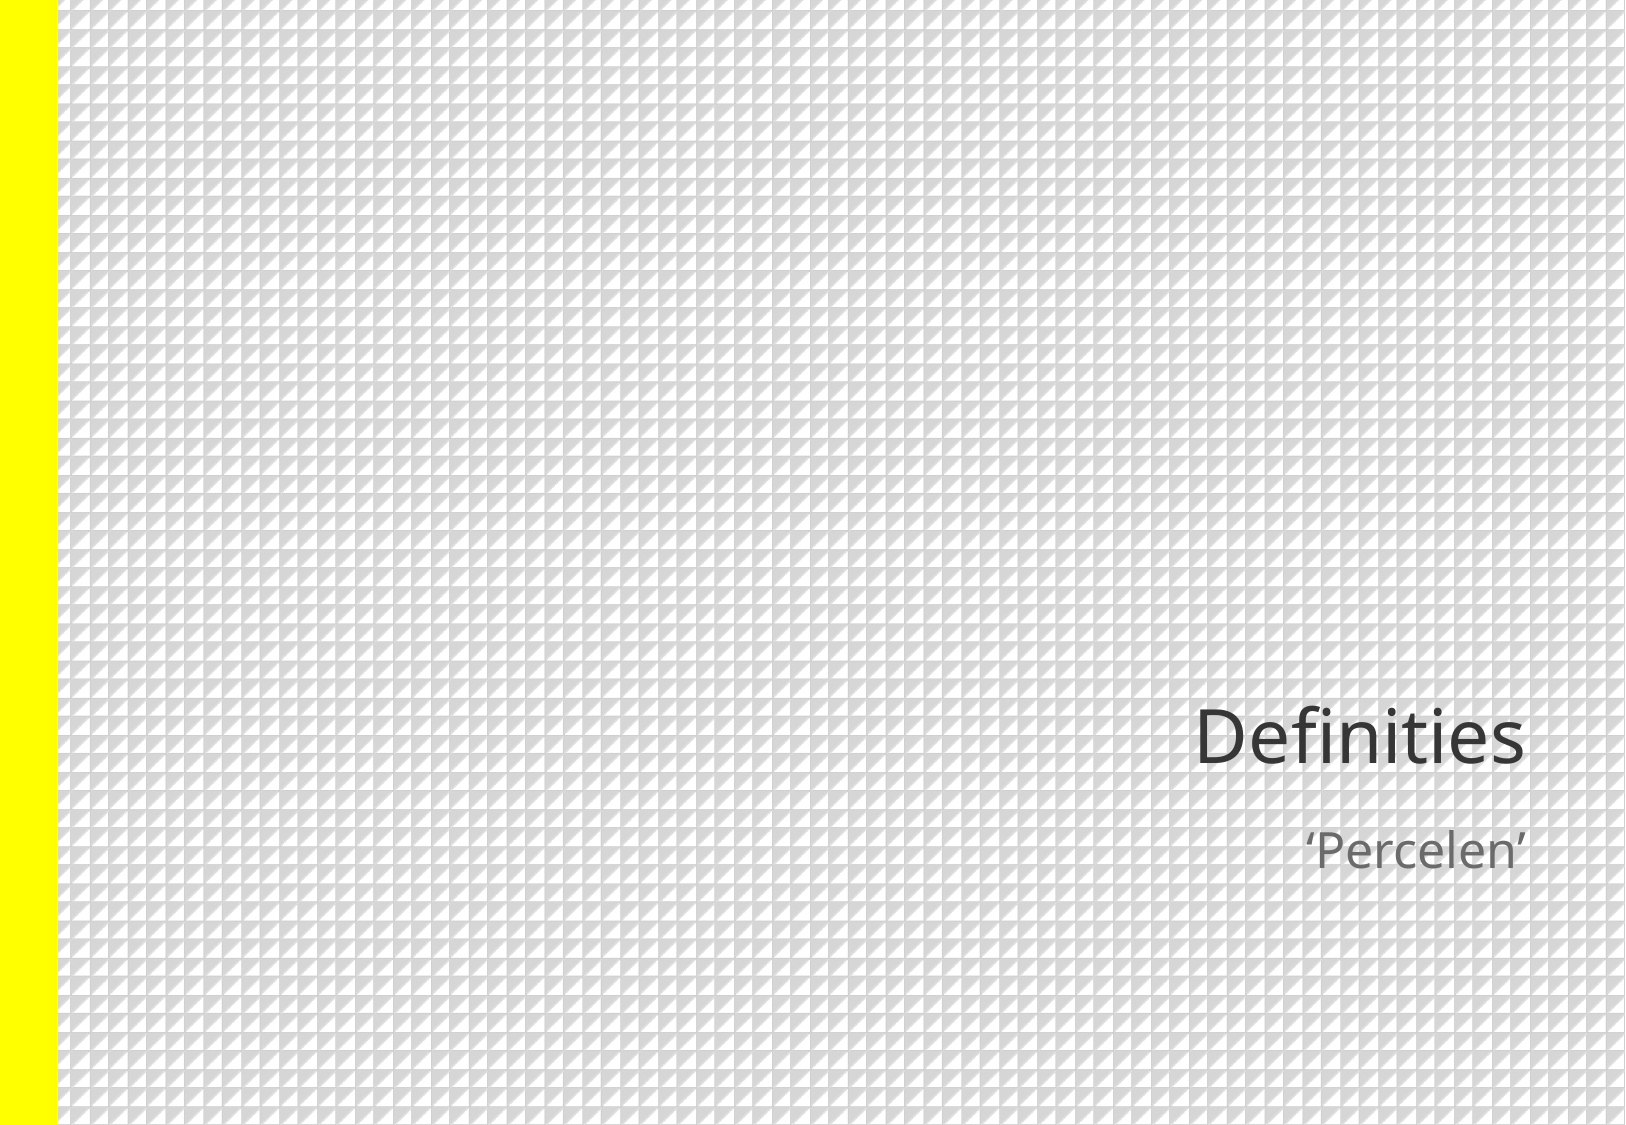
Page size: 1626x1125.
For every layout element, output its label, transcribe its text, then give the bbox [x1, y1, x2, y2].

title Definities [159, 328, 1542, 787]
picture [57, 0, 1625, 1125]
subtitle ‘Percelen’ [322, 810, 1542, 1083]
